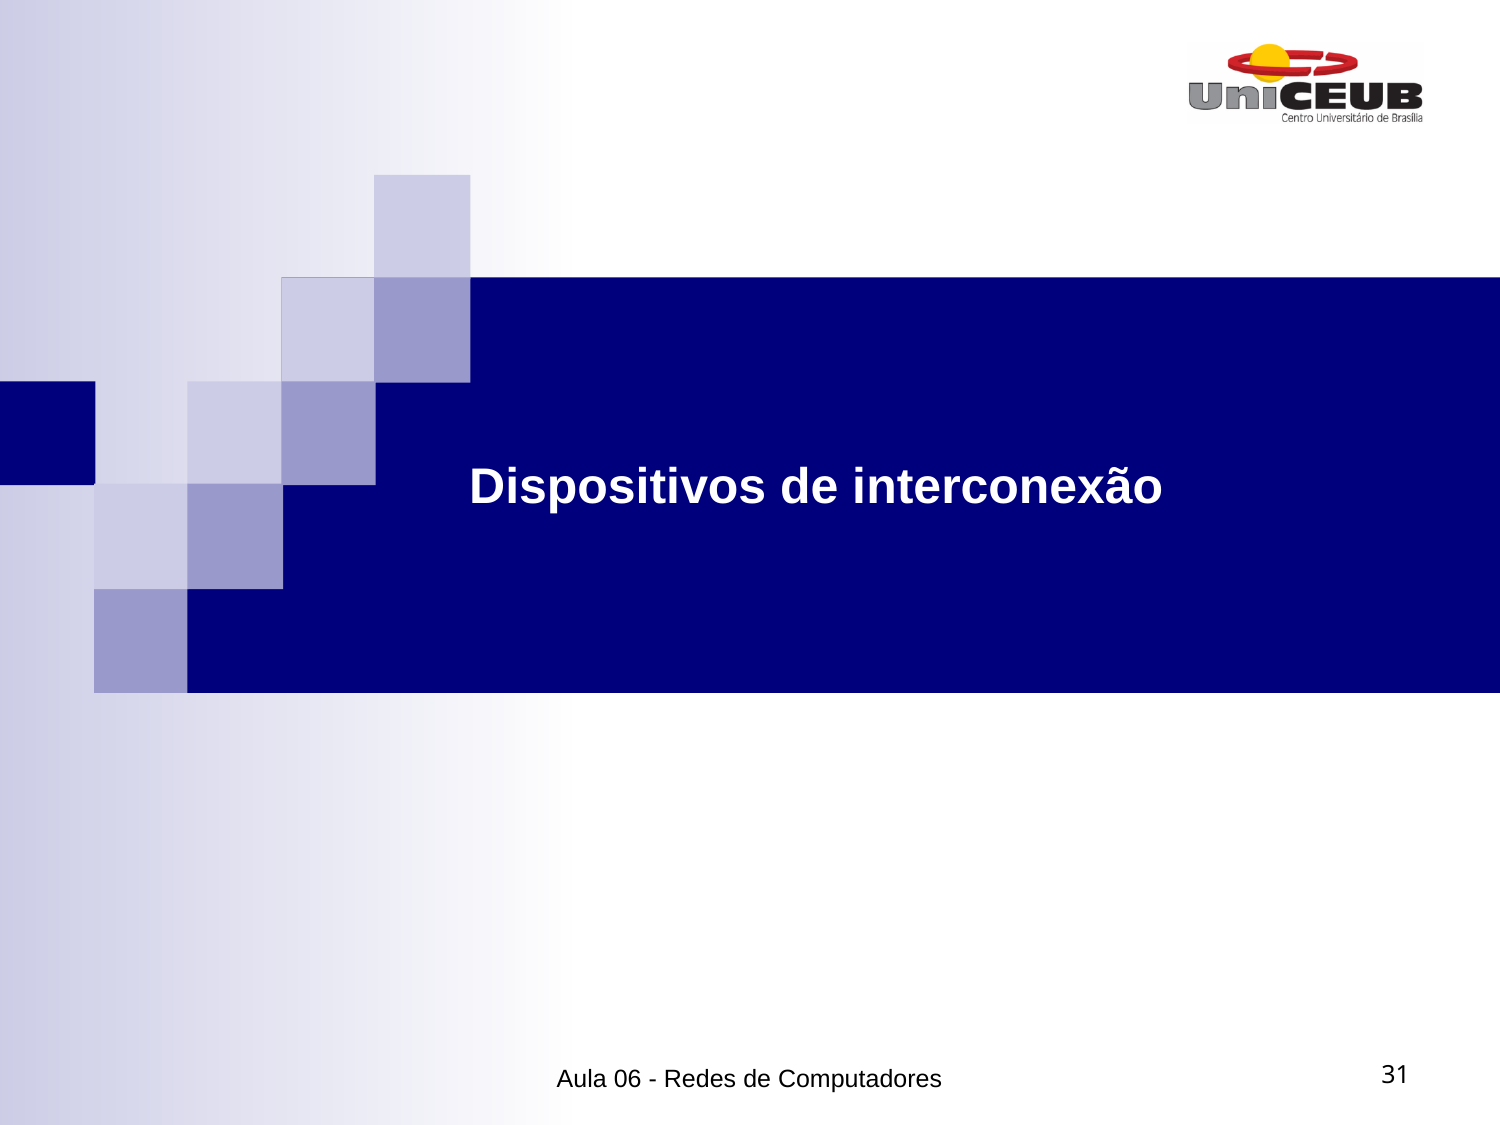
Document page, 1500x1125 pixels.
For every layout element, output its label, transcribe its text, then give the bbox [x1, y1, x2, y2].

text_box 31 [1074, 1024, 1425, 1100]
title Dispositivos de interconexão [435, 295, 1424, 658]
picture [1186, 42, 1424, 125]
footer Aula 06 - Redes de Computadores [512, 1025, 988, 1100]
